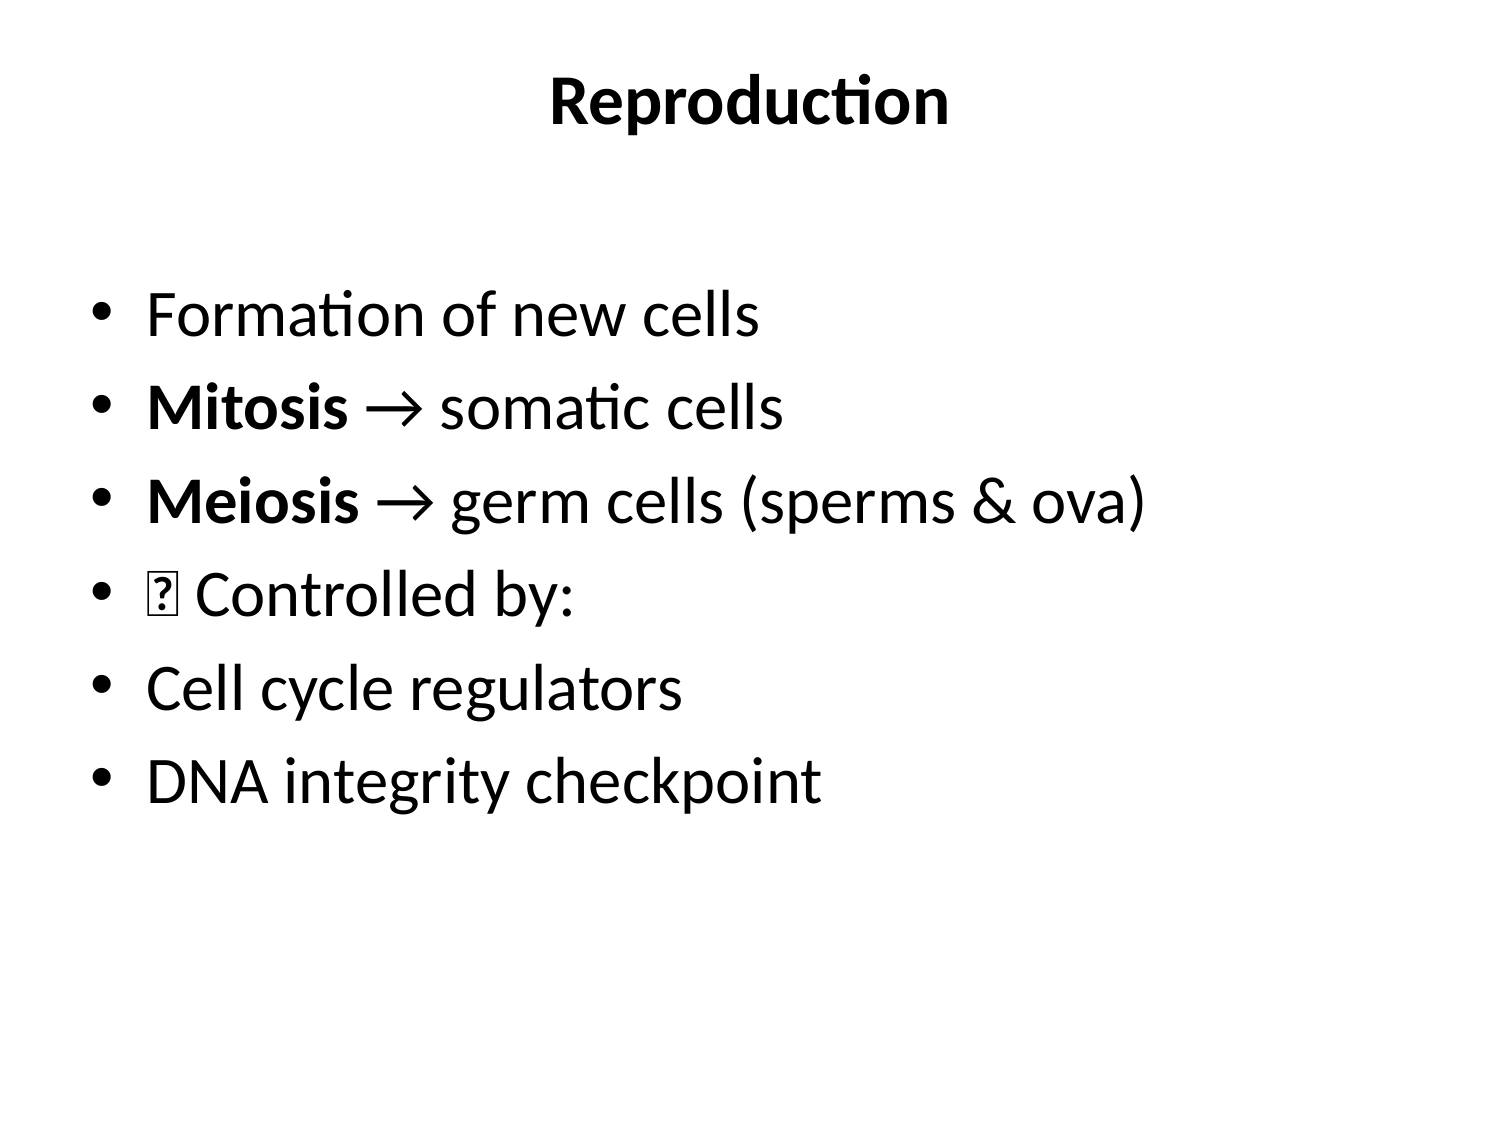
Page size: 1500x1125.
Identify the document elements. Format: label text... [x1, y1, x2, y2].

list Formation of new cells Mitosis → somatic cells Meiosis → germ cells (sperms & ova) 📌 Controlled by: Cell cycle regulators DNA integrity checkpoint [75, 262, 1425, 1005]
title Reproduction [75, 45, 1425, 233]
